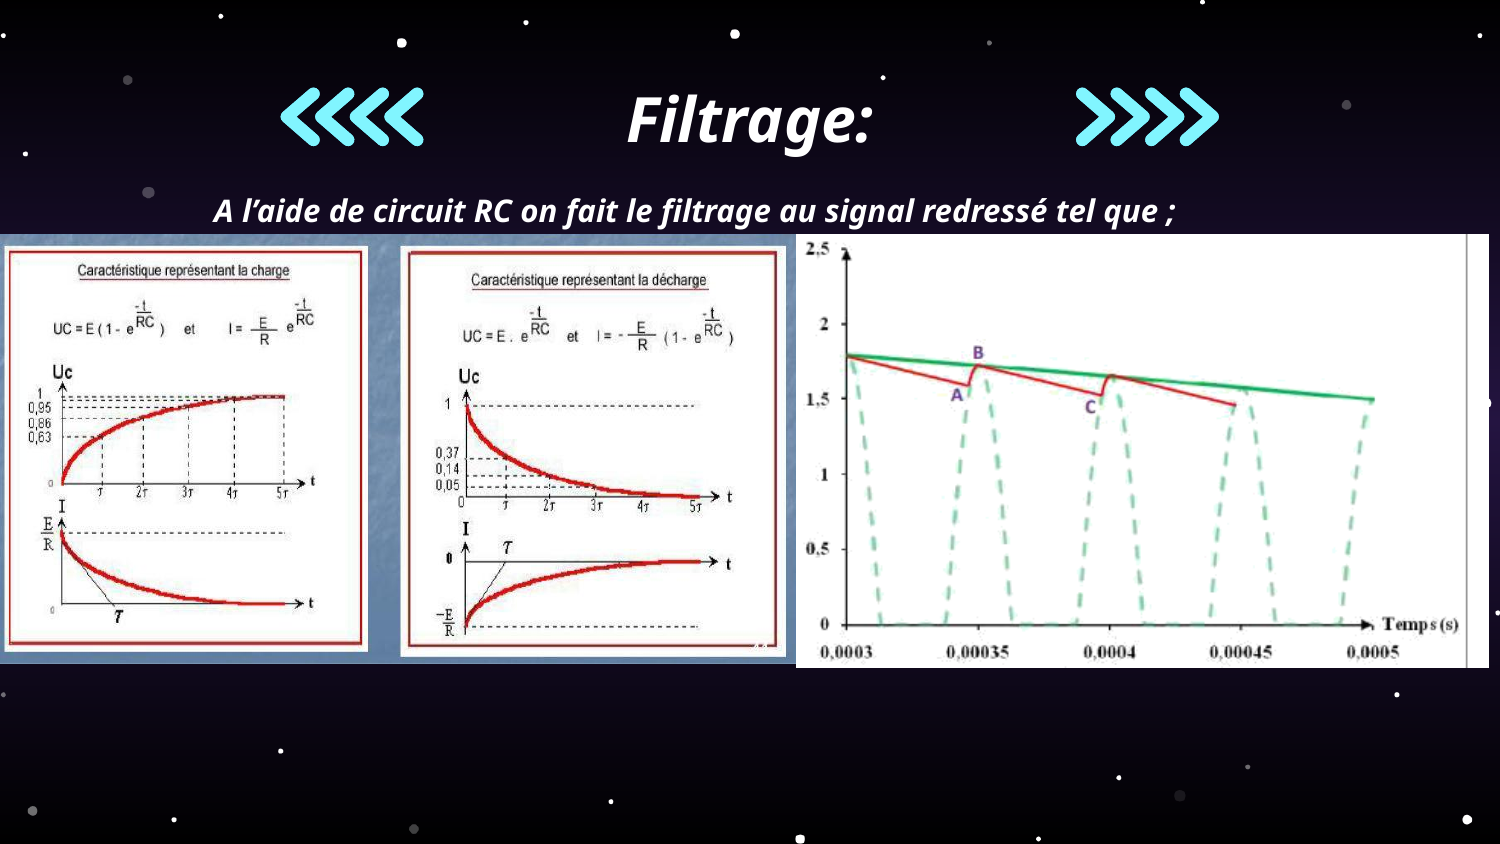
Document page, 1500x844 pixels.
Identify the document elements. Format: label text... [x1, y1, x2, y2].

picture [0, 0, 1500, 844]
subtitle A l’aide de circuit RC on fait le filtrage au signal redressé tel que ; [199, 175, 1301, 232]
title Filtrage: [404, 140, 1096, 169]
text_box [1082, 93, 1213, 141]
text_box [286, 93, 418, 141]
